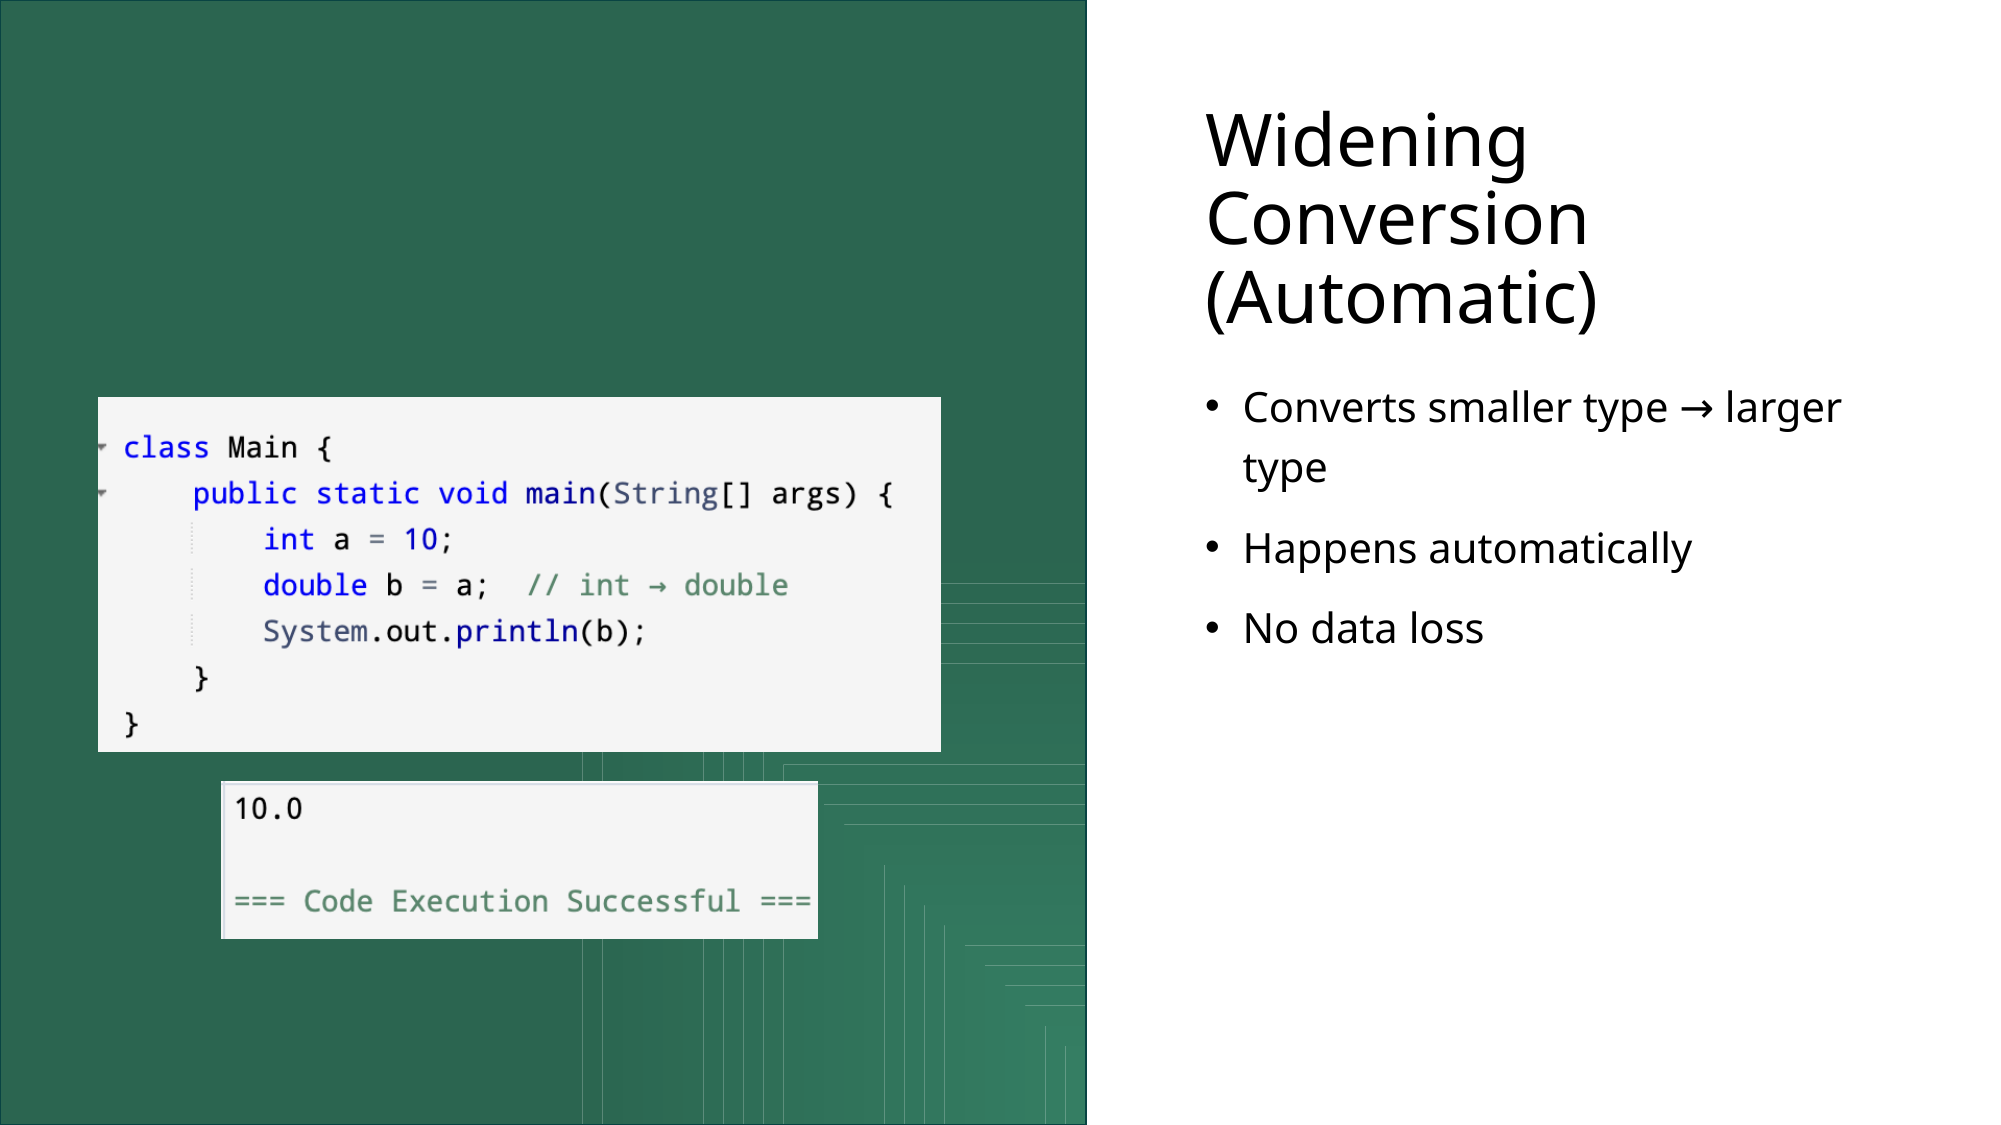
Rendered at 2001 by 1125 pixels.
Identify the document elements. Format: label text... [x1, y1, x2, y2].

text_box [0, 0, 1087, 1125]
title Widening Conversion (Automatic) [1189, 95, 1906, 347]
picture [98, 397, 941, 752]
picture [221, 781, 818, 939]
list Converts smaller type → larger type Happens automatically No data loss [1189, 363, 1906, 1035]
